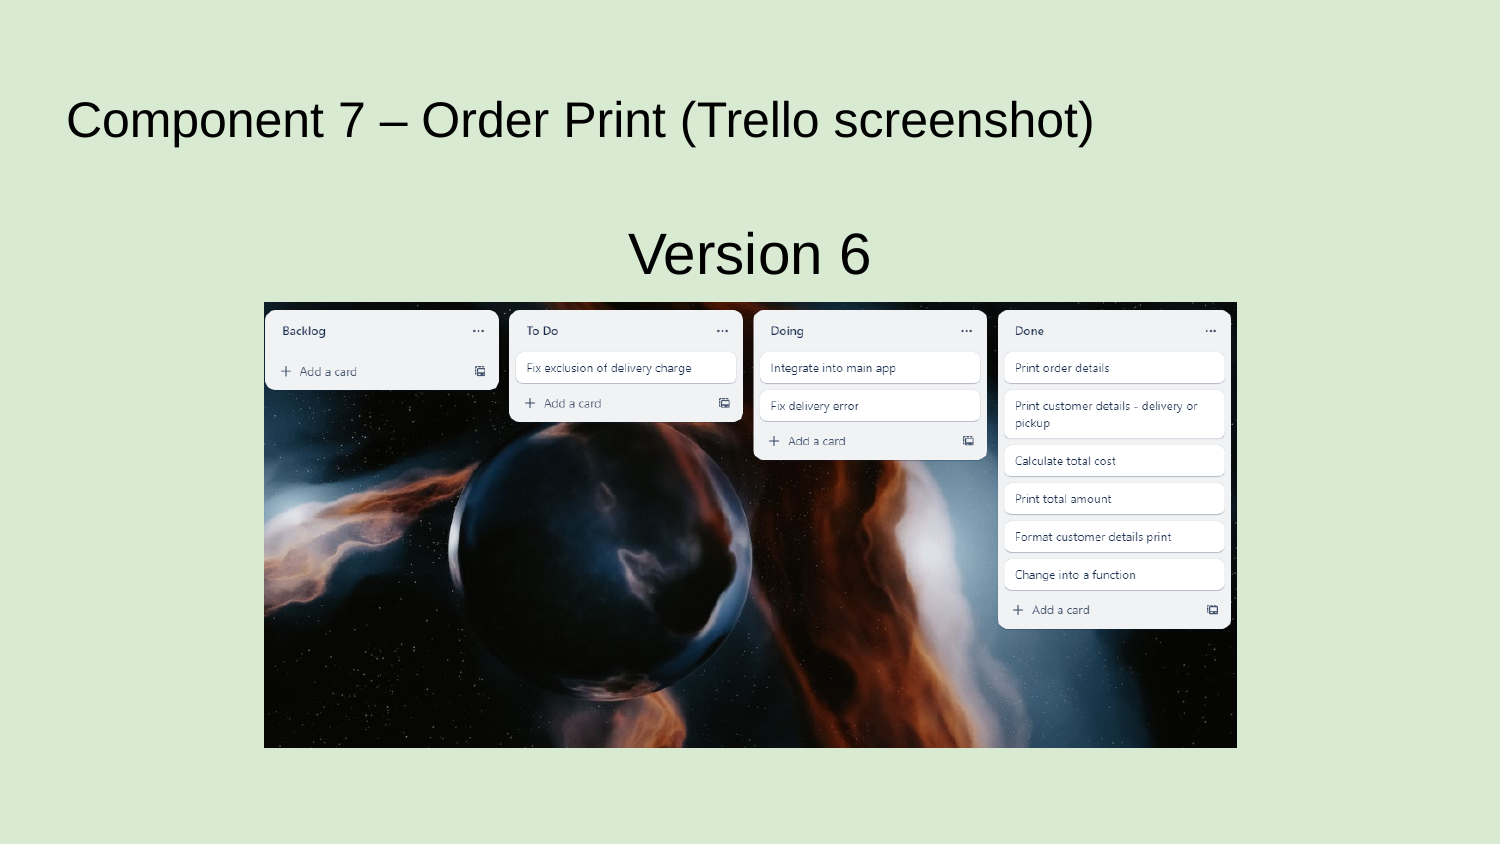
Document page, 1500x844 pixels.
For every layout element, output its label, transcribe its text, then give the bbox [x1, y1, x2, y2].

text_box Version 6 [382, 201, 1118, 299]
picture [264, 302, 1237, 748]
title Component 7 – Order Print (Trello screenshot) [51, 72, 1449, 167]
